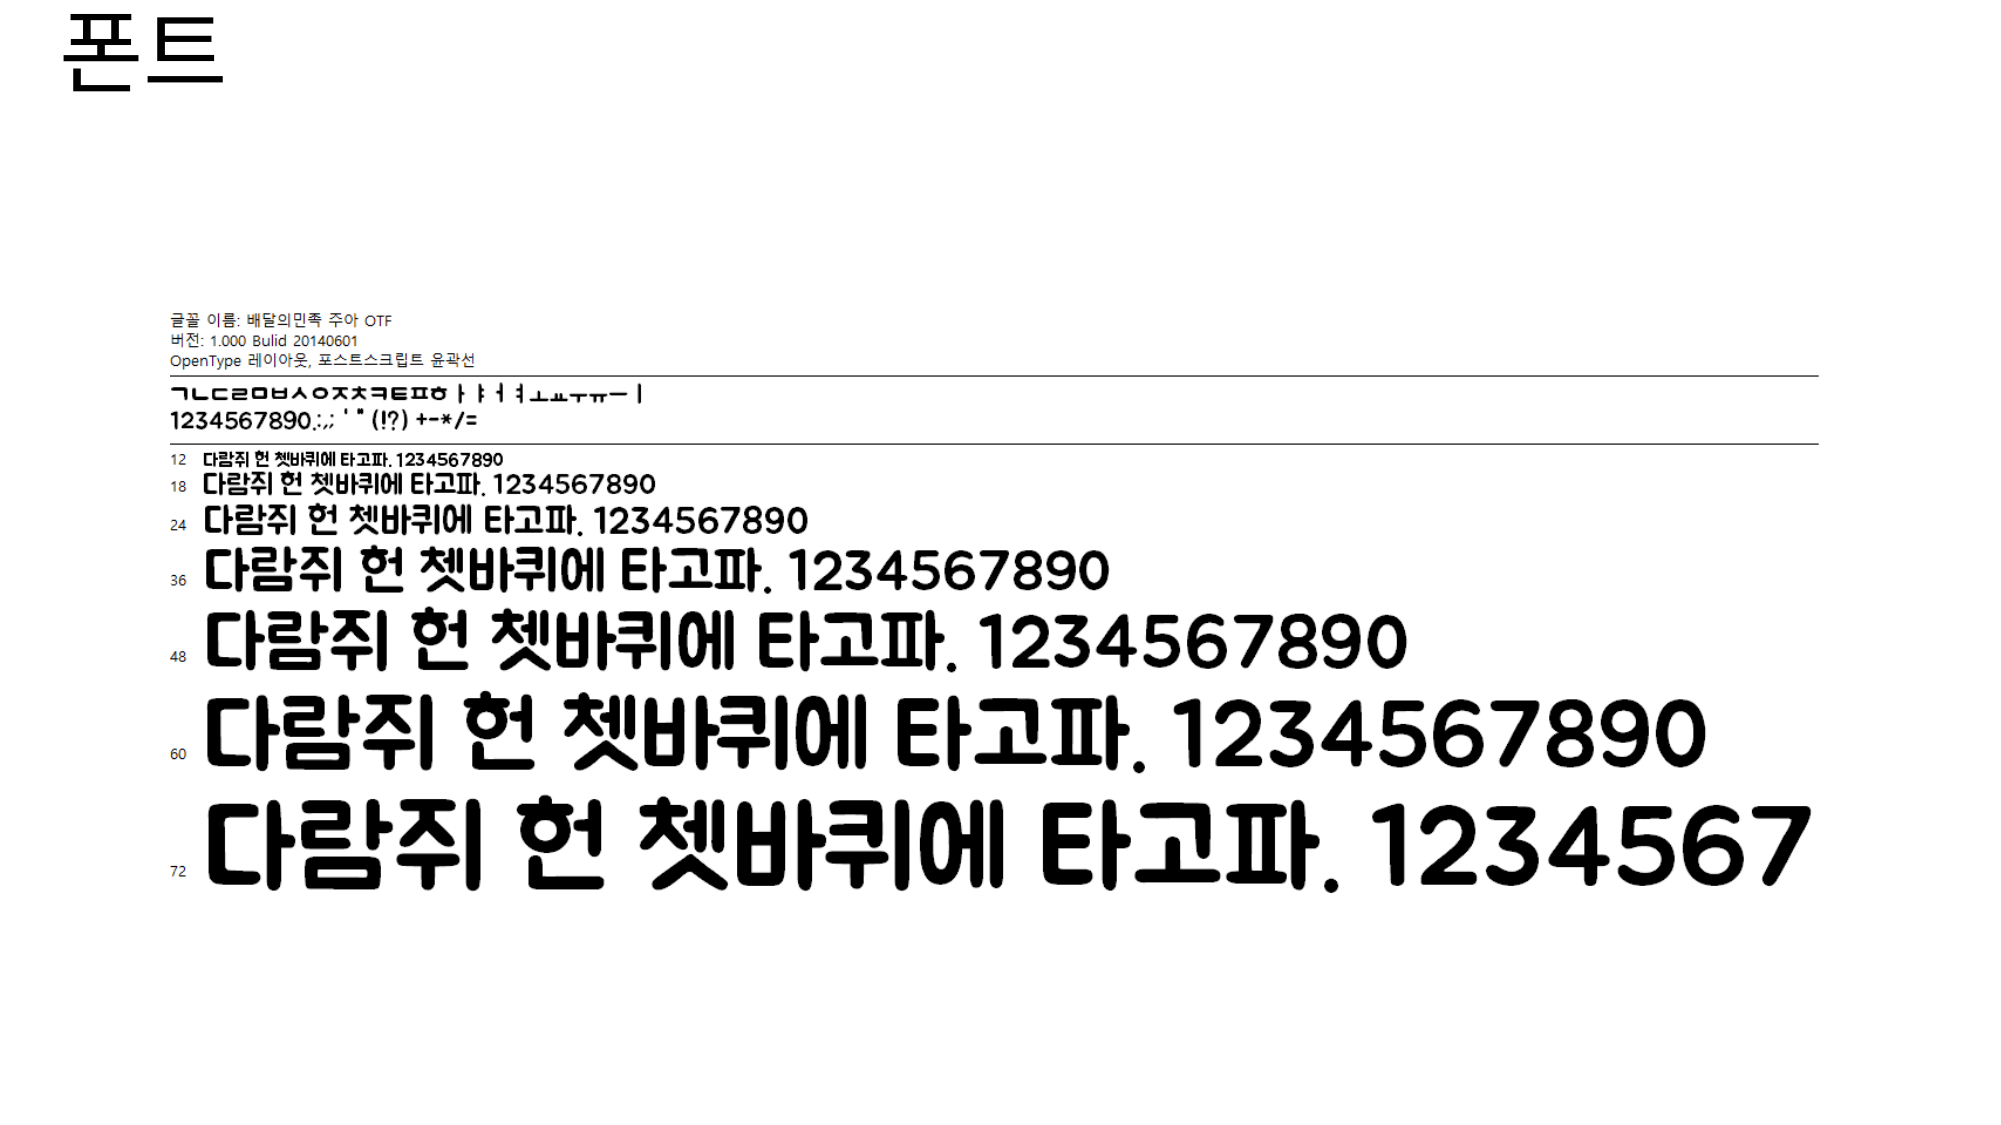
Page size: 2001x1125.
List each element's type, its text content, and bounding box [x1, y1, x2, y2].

text_box 폰트 [44, 0, 1108, 102]
picture [169, 311, 1820, 947]
